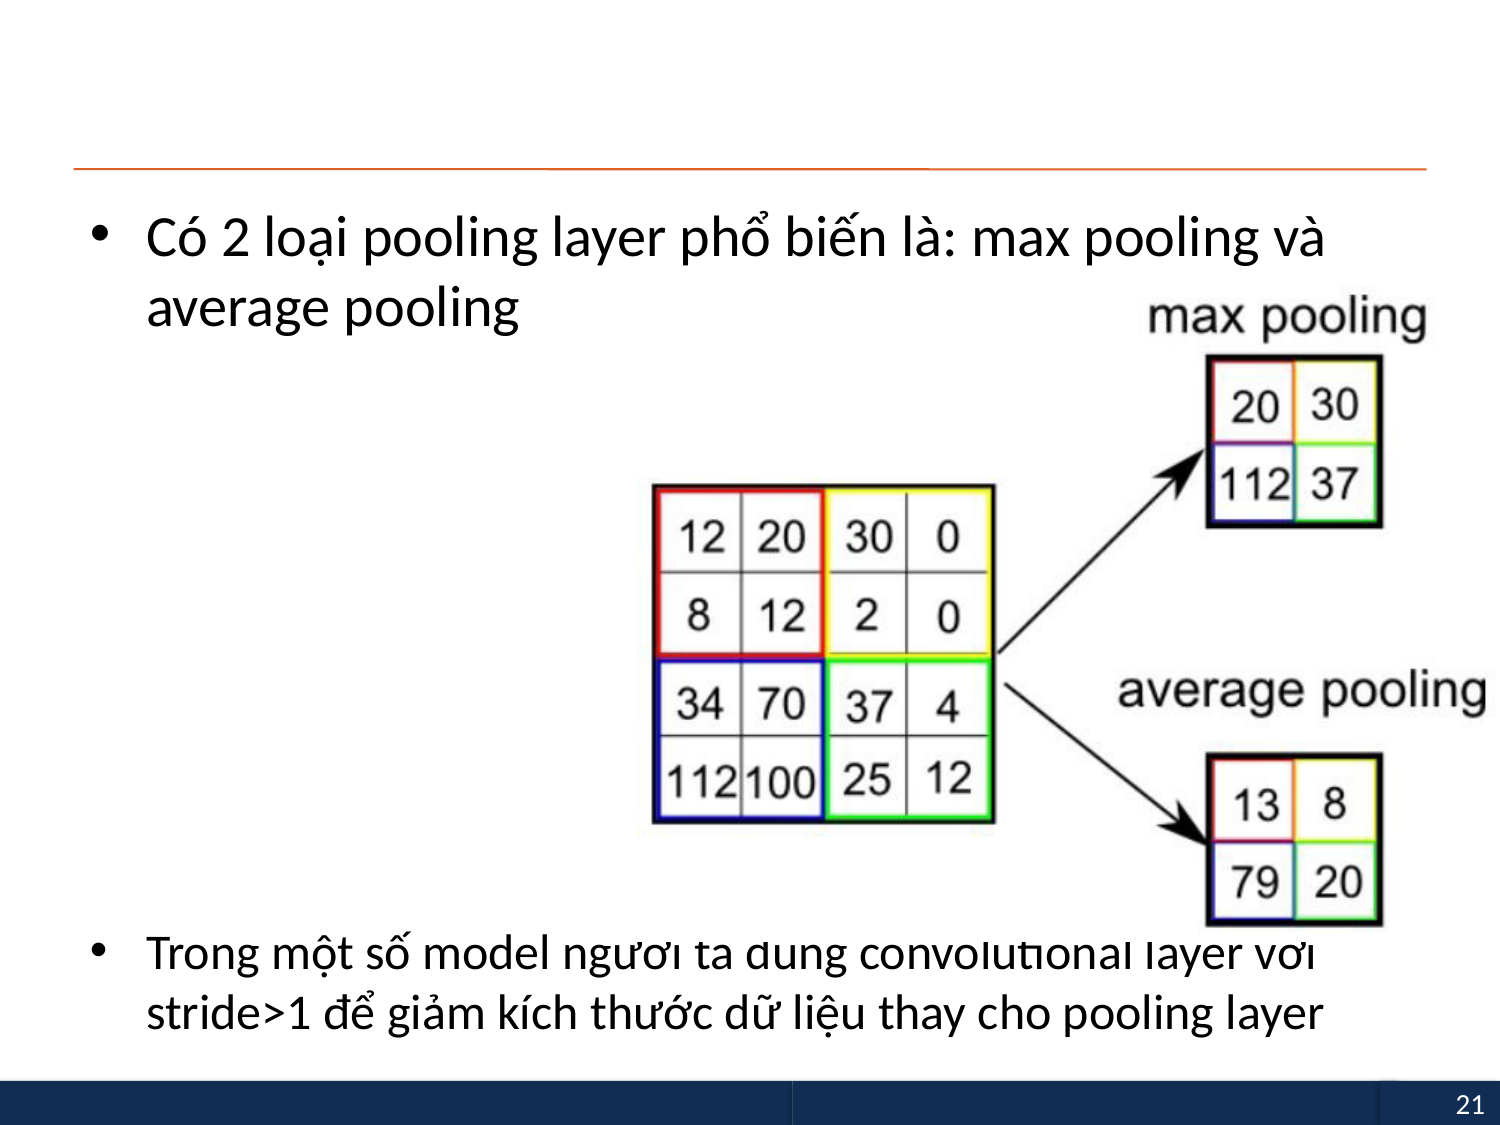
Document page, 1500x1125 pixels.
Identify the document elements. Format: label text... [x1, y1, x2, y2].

picture [613, 286, 1500, 942]
list Có 2 loại pooling layer phổ biến là: max pooling và average pooling Trong một số model người ta dùng convolutional layer với stride>1 để giảm kích thước dữ liệu thay cho pooling layer [75, 190, 1425, 763]
